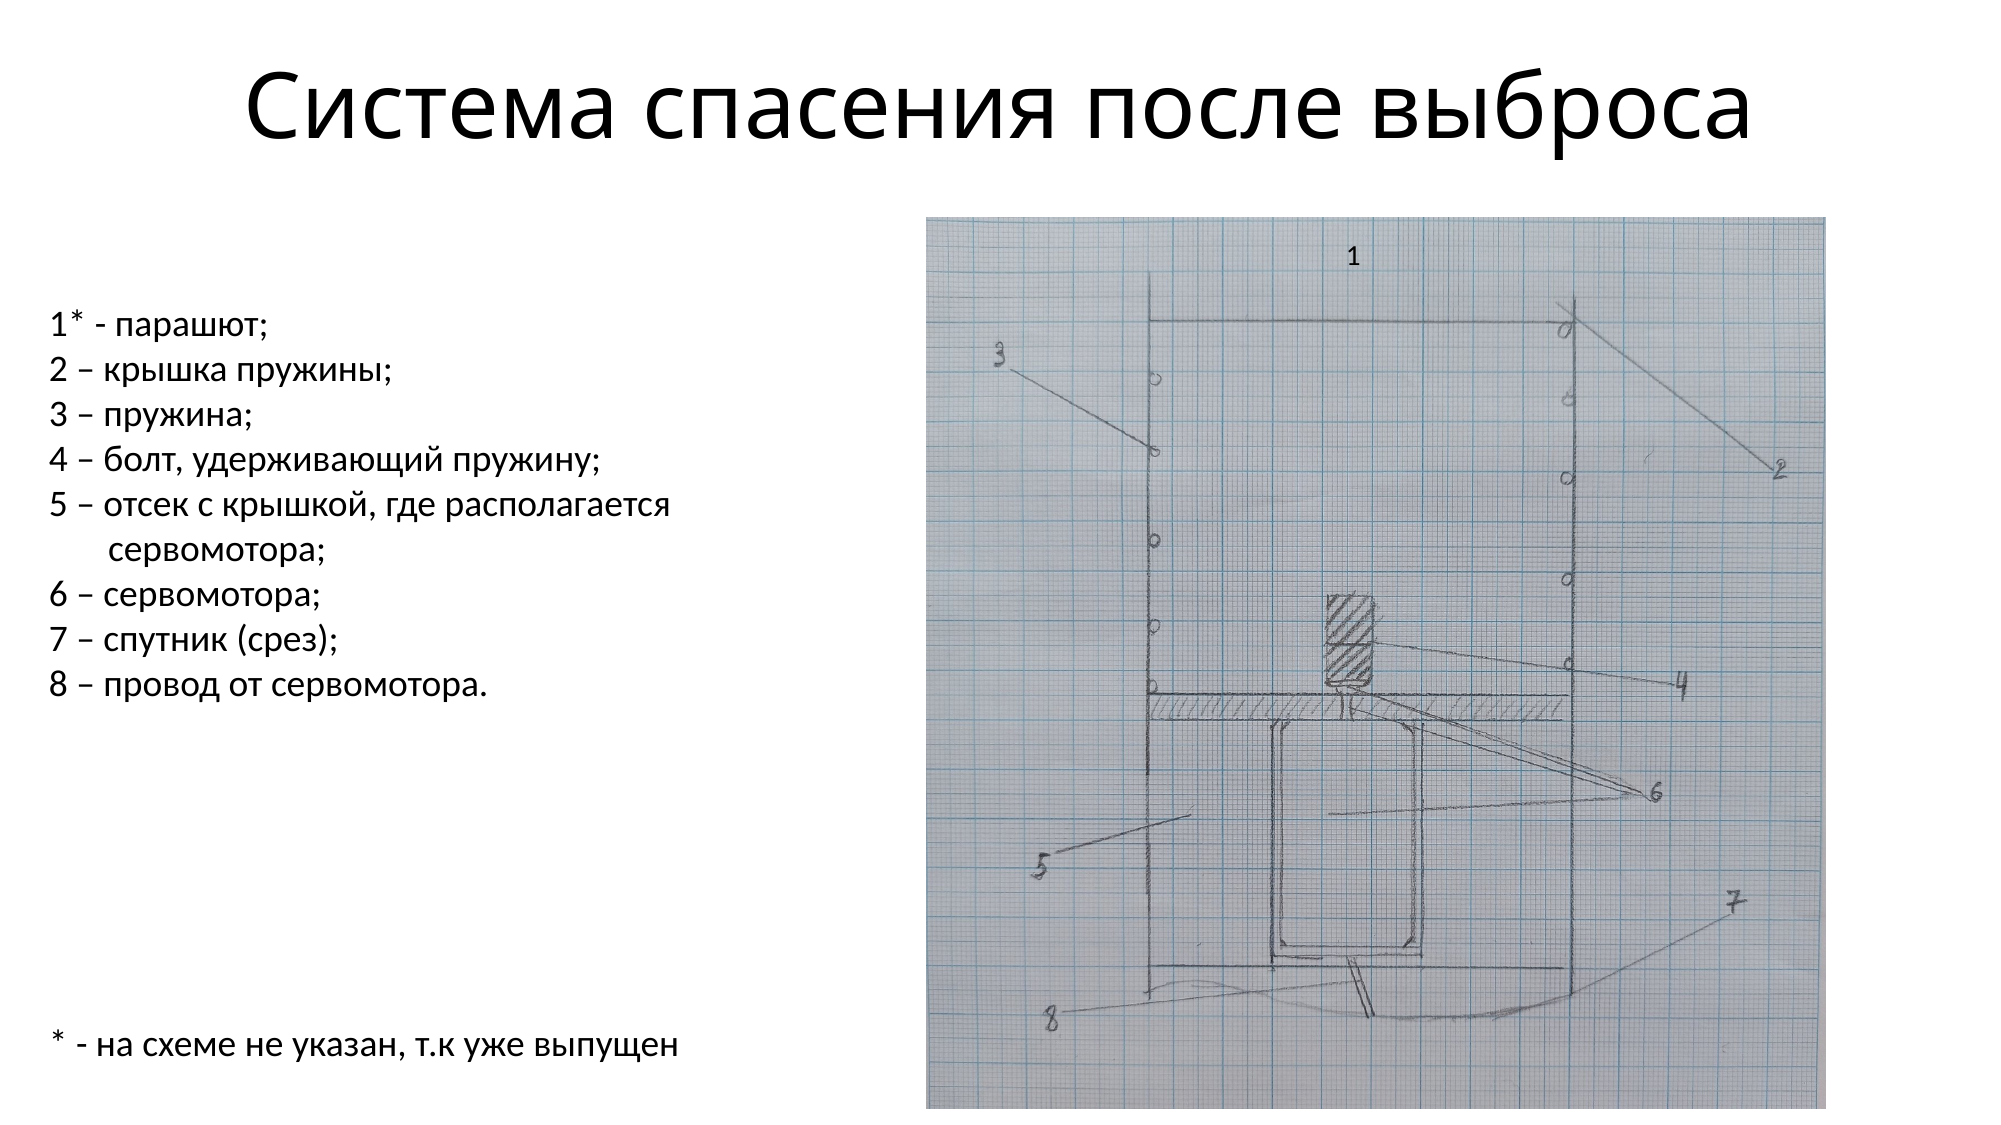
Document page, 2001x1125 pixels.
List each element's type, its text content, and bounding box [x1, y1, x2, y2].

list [926, 217, 1826, 1109]
text_box 1* - парашют; 2 – крышка пружины; 3 – пружина; 4 – болт, удерживающий пружину; 5 – отсек с крышкой, где располагается сервомотора; 6 – сервомотора; 7 – спутник (срез); 8 – провод от сервомотора. * - на схеме не указан, т.к уже выпущен [33, 291, 863, 1072]
title Система спасения после выброса [137, 0, 1863, 218]
